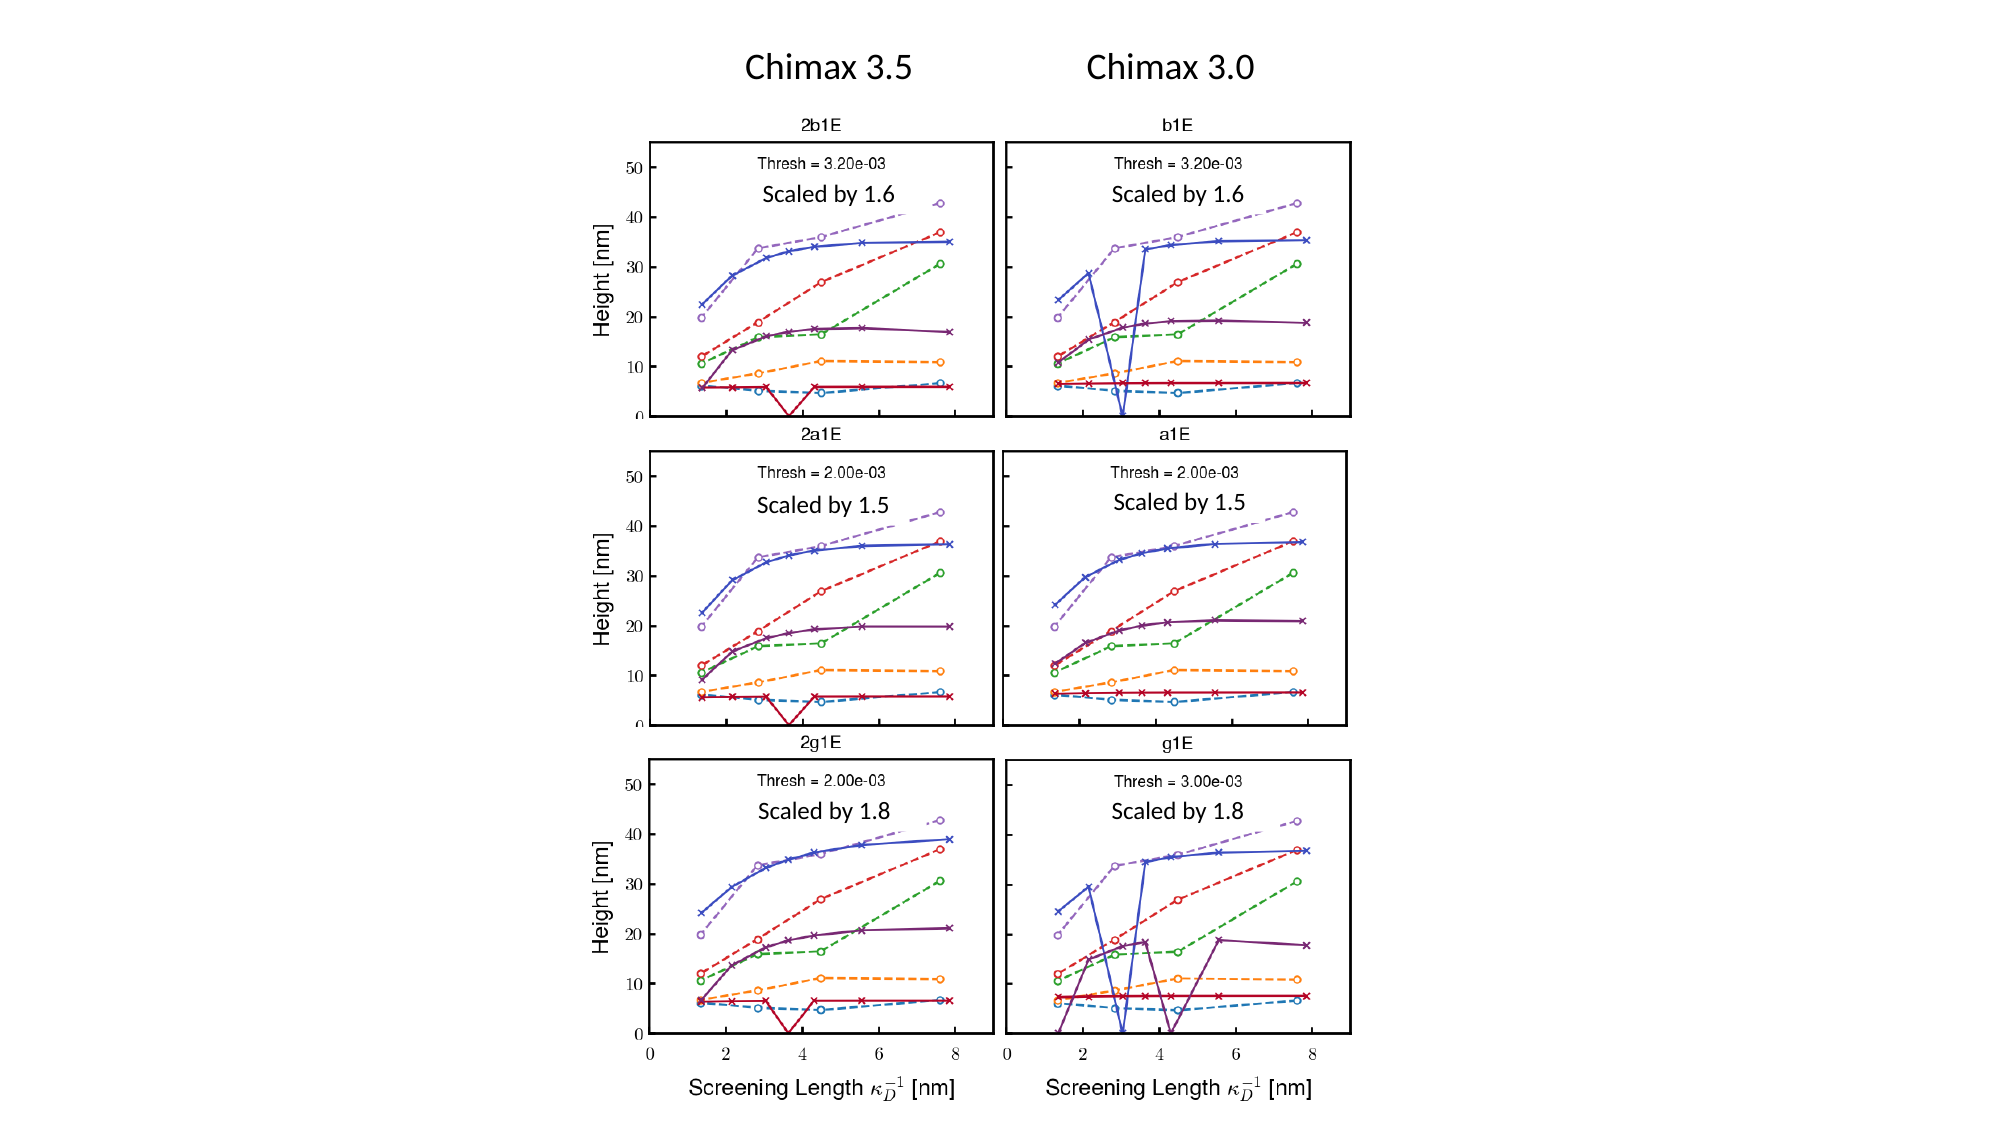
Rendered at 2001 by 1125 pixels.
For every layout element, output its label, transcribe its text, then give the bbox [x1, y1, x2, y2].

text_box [1000, 110, 1357, 493]
picture [1000, 419, 1353, 728]
text_box Chimax 3.5 [696, 34, 963, 94]
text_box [585, 419, 1000, 727]
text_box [1000, 728, 1357, 1110]
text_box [584, 727, 1000, 1110]
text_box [585, 110, 1000, 419]
text_box Chimax 3.0 [1037, 34, 1304, 94]
